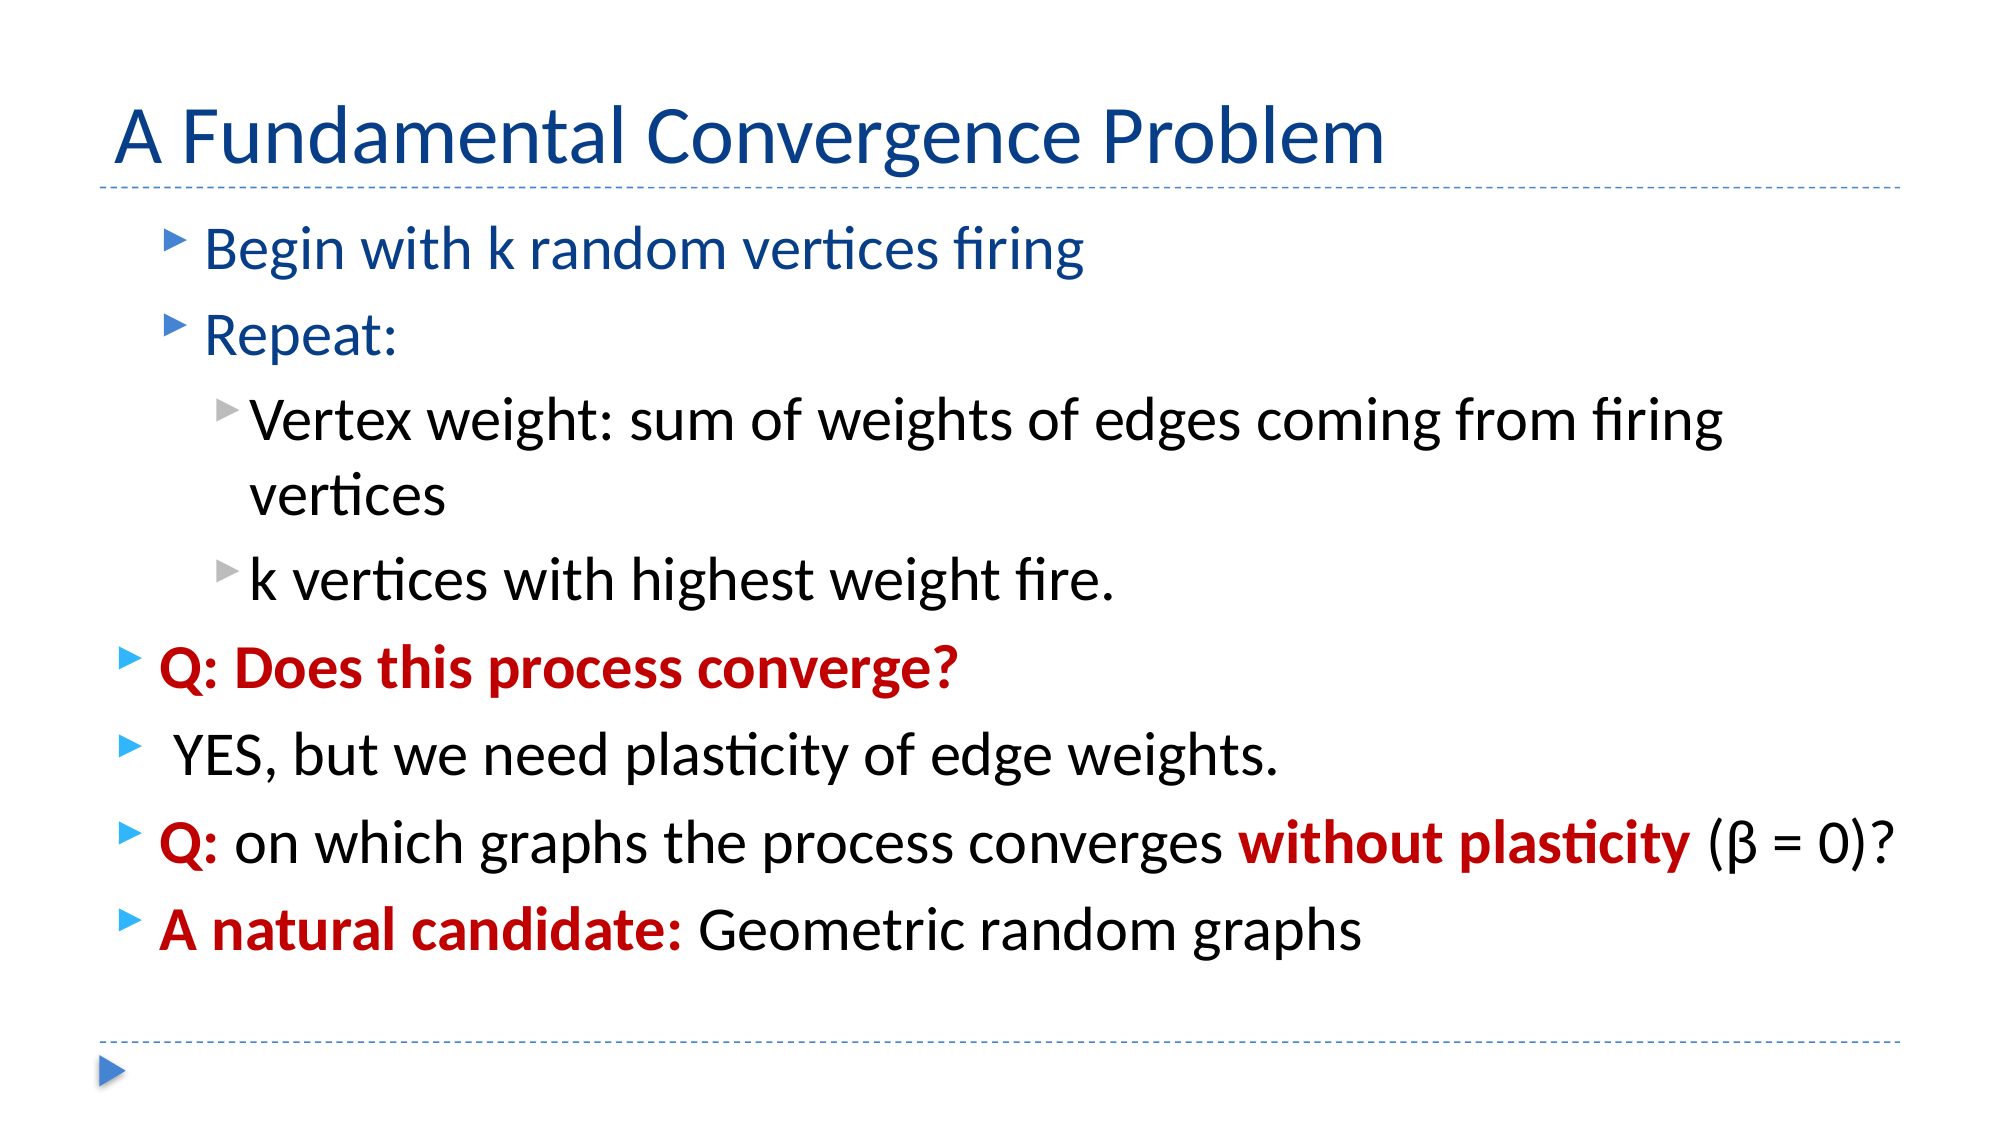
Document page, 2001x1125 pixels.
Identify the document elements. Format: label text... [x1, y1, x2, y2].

title A Fundamental Convergence Problem [99, 24, 1900, 188]
